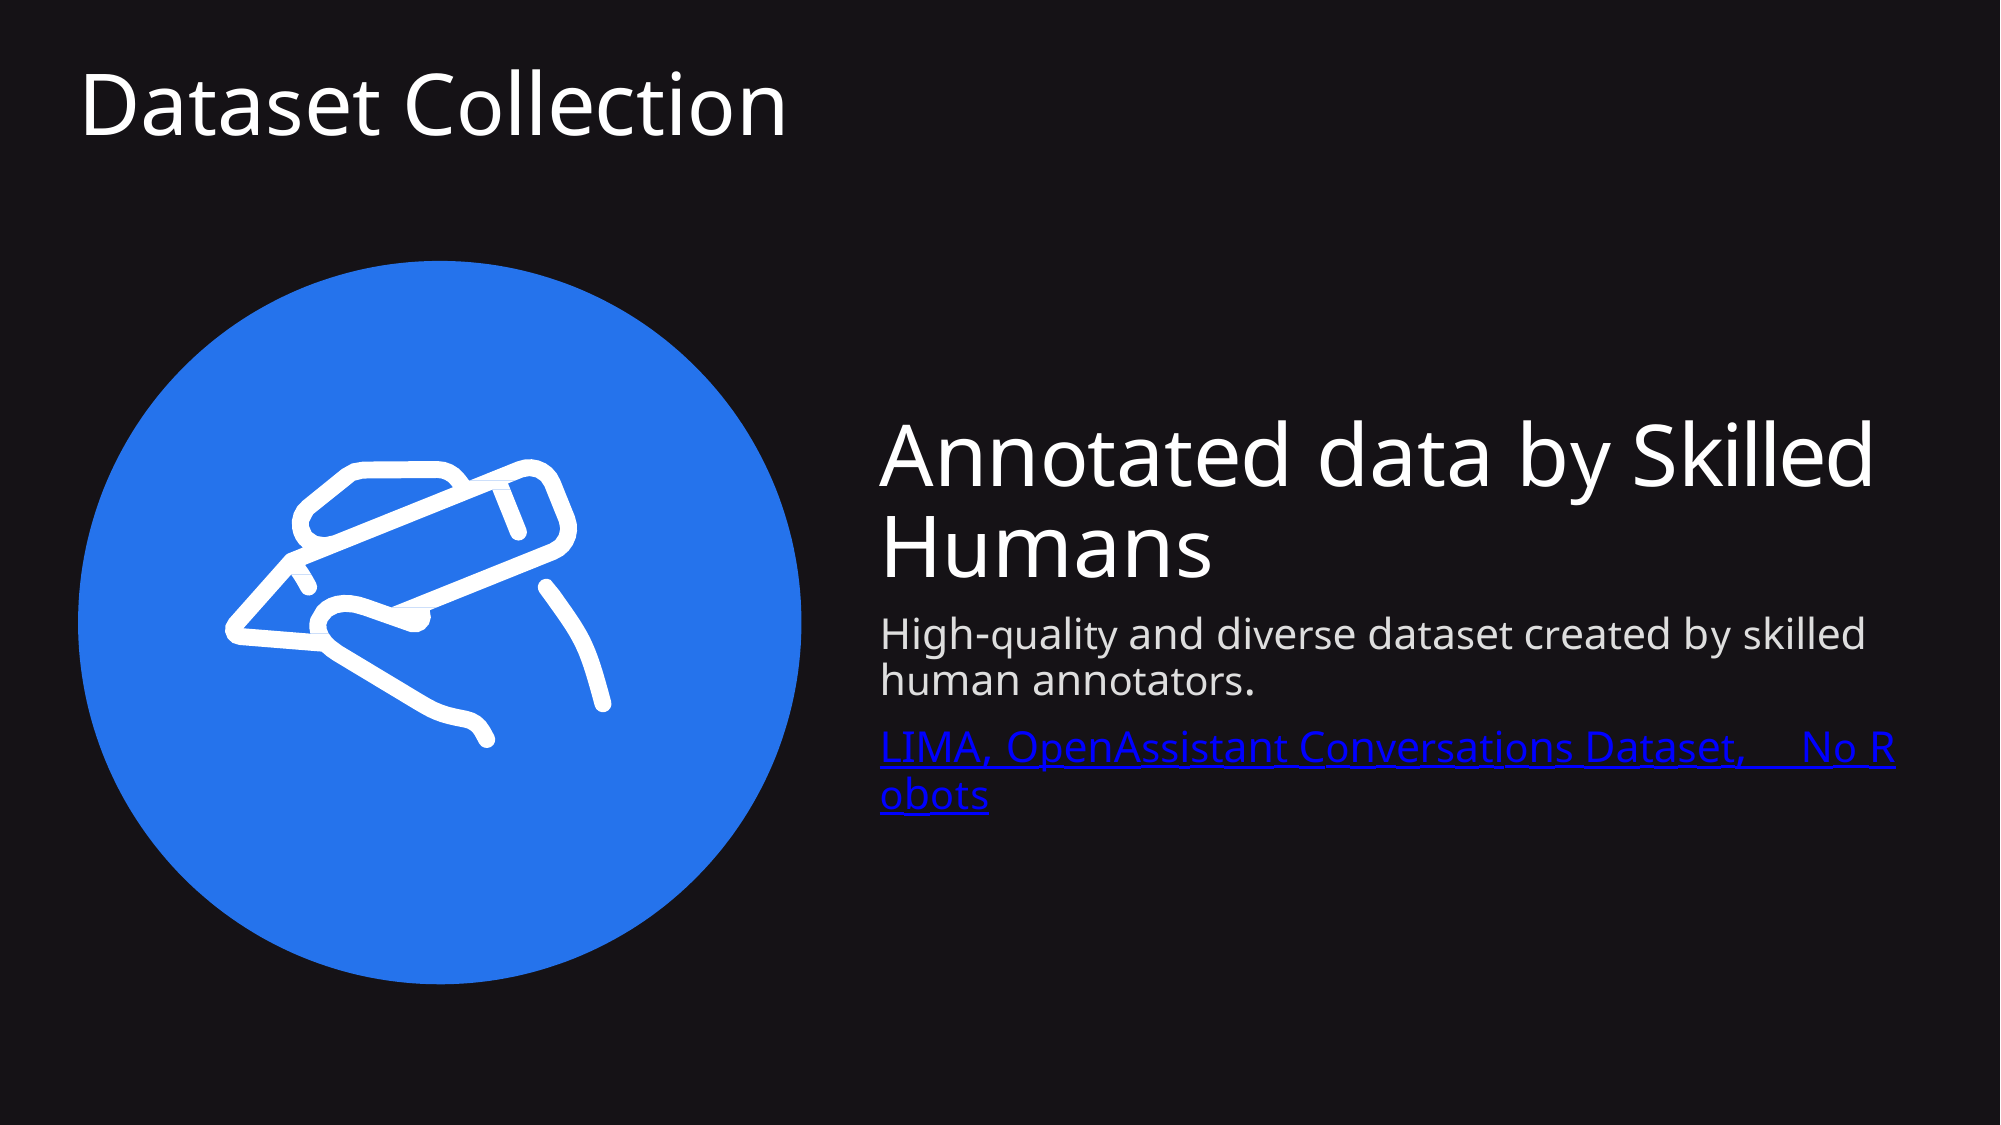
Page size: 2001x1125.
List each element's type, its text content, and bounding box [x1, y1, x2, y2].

list Annotated data by Skilled Humans High-quality and diverse dataset created by skilled human annotators. LIMA, OpenAssistant Conversations Dataset, No Robots [877, 253, 1921, 1052]
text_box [77, 260, 802, 985]
title Dataset Collection [76, 39, 1924, 238]
